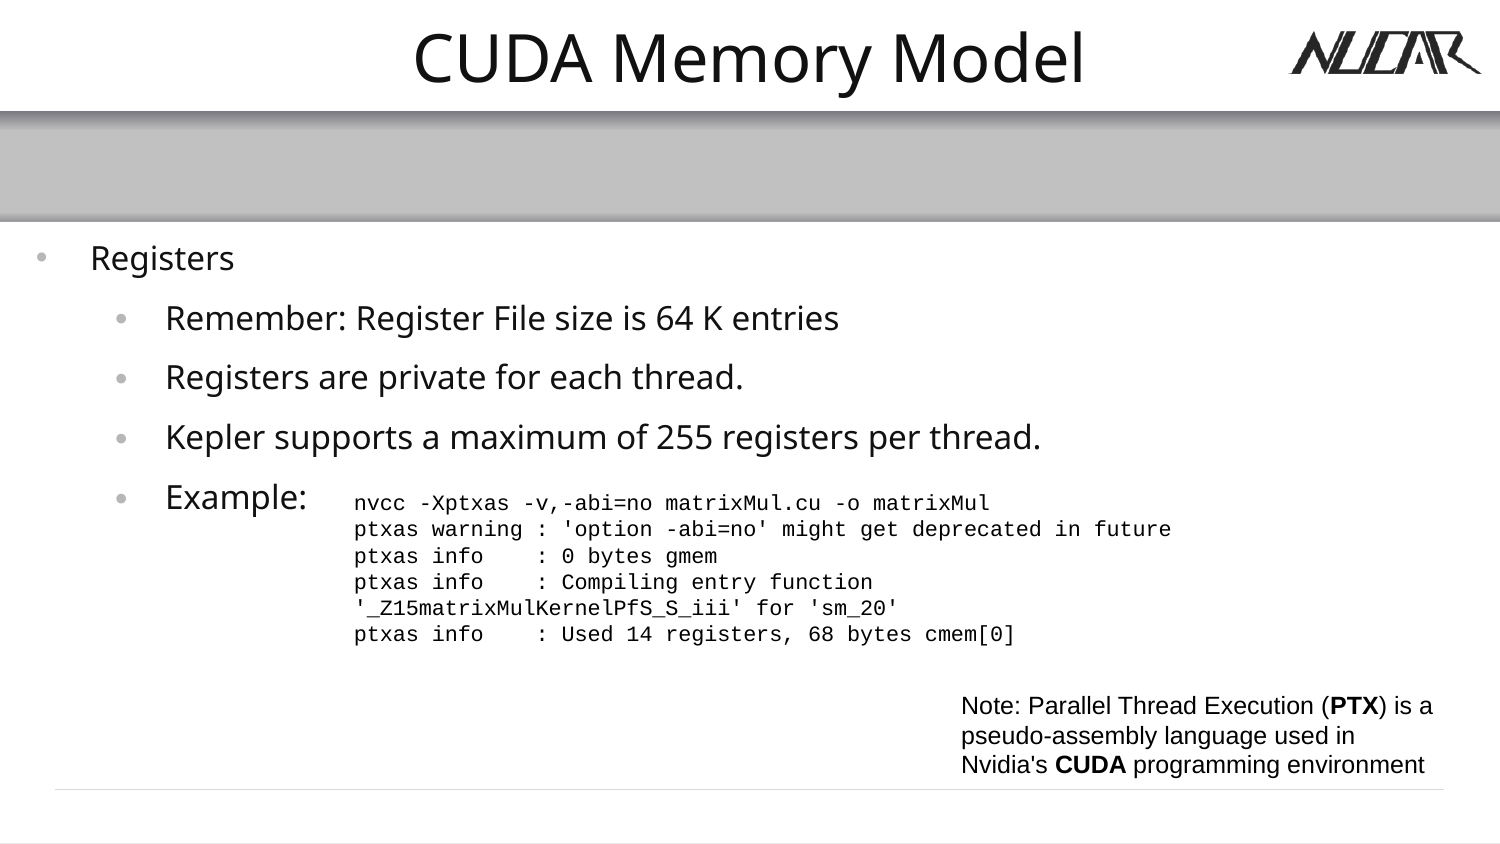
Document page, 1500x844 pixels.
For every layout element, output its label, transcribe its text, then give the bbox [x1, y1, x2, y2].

text_box nvcc -Xptxas -v,-abi=no matrixMul.cu -o matrixMul ptxas warning : 'option -abi=no' might get deprecated in future ptxas info : 0 bytes gmem ptxas info : Compiling entry function '_Z15matrixMulKernelPfS_S_iii' for 'sm_20' ptxas info : Used 14 registers, 68 bytes cmem[0] [347, 482, 1212, 653]
list Registers Remember: Register File size is 64 K entries Registers are private for each thread. Kepler supports a maximum of 255 registers per thread. Example: [0, 221, 1500, 735]
title CUDA Memory Model [97, 0, 1403, 111]
text_box Note: Parallel Thread Execution (PTX) is a pseudo-assembly language used in Nvidia's CUDA programming environment [949, 683, 1449, 785]
